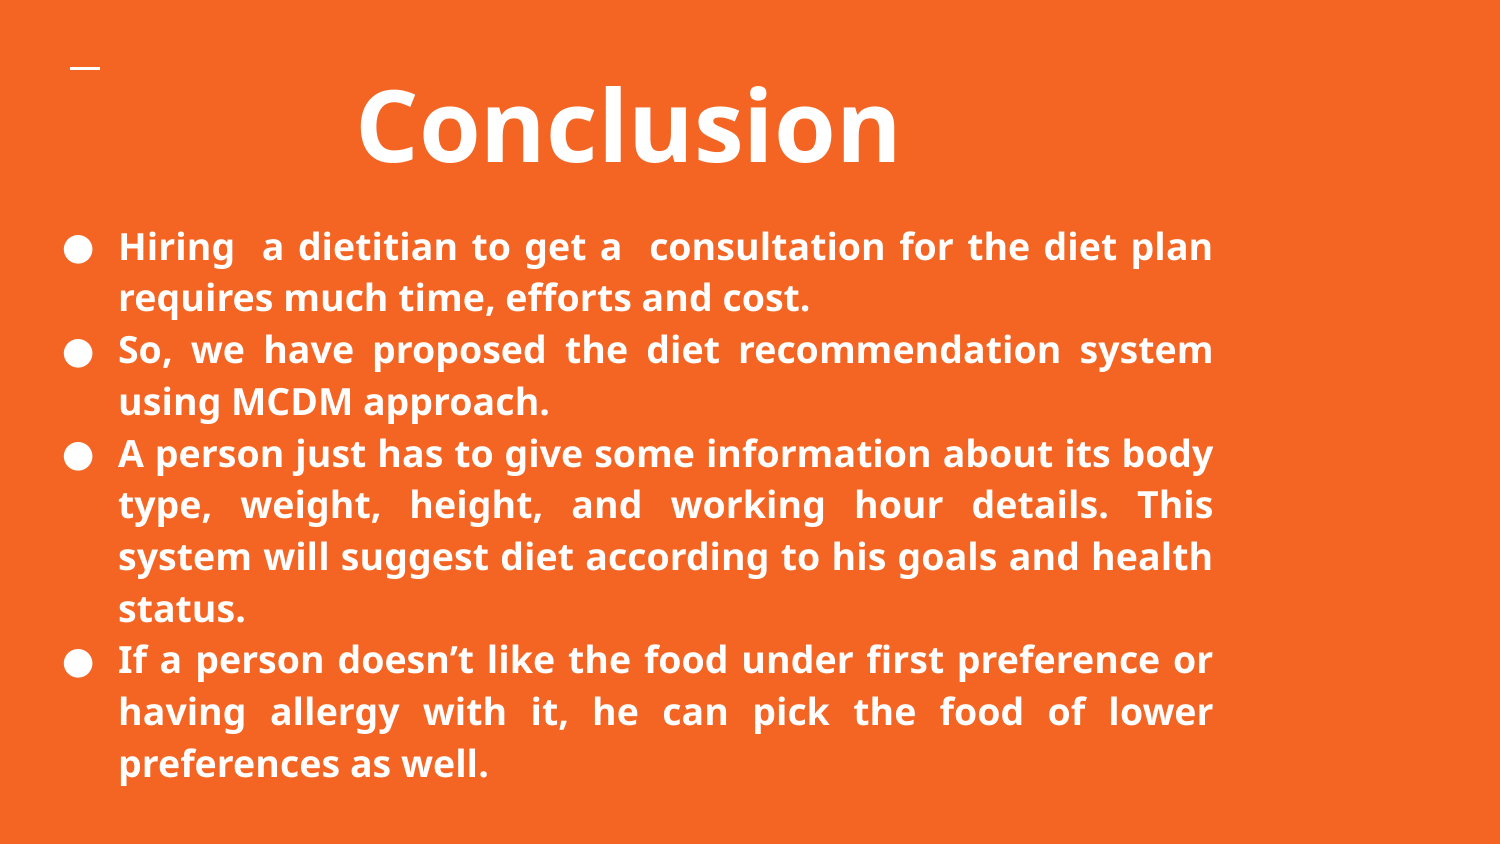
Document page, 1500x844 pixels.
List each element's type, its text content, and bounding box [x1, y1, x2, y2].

title Conclusion Hiring a dietitian to get a consultation for the diet plan requires much time, efforts and cost. So, we have proposed the diet recommendation system using MCDM approach. A person just has to give some information about its body type, weight, height, and working hour details. This system will suggest diet according to his goals and health status. If a person doesn’t like the food under first preference or having allergy with it, he can pick the food of lower preferences as well. [28, 47, 1230, 844]
